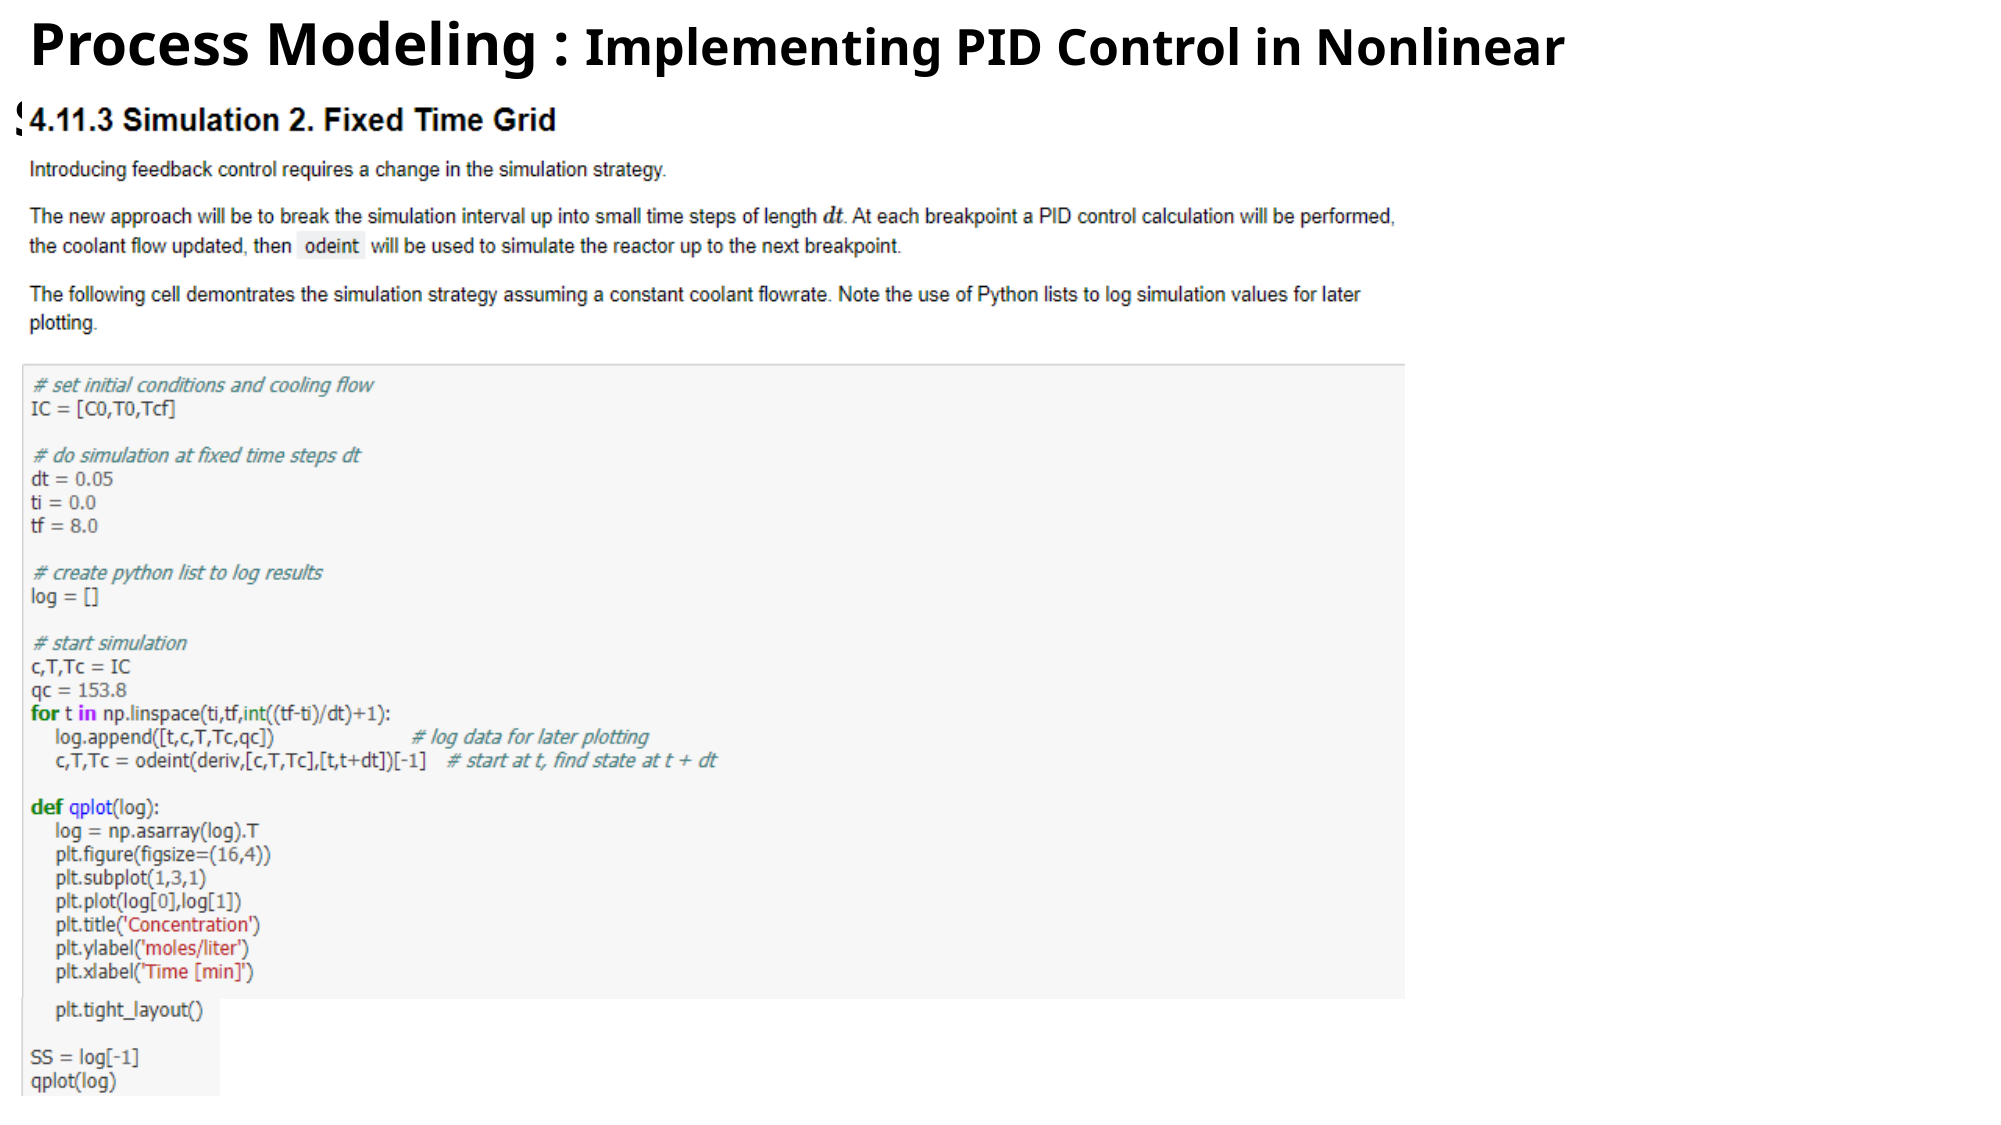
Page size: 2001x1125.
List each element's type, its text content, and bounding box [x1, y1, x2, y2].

text_box Process Modeling : Implementing PID Control in Nonlinear Simulations [0, 0, 1789, 574]
picture [9, 89, 1405, 1096]
